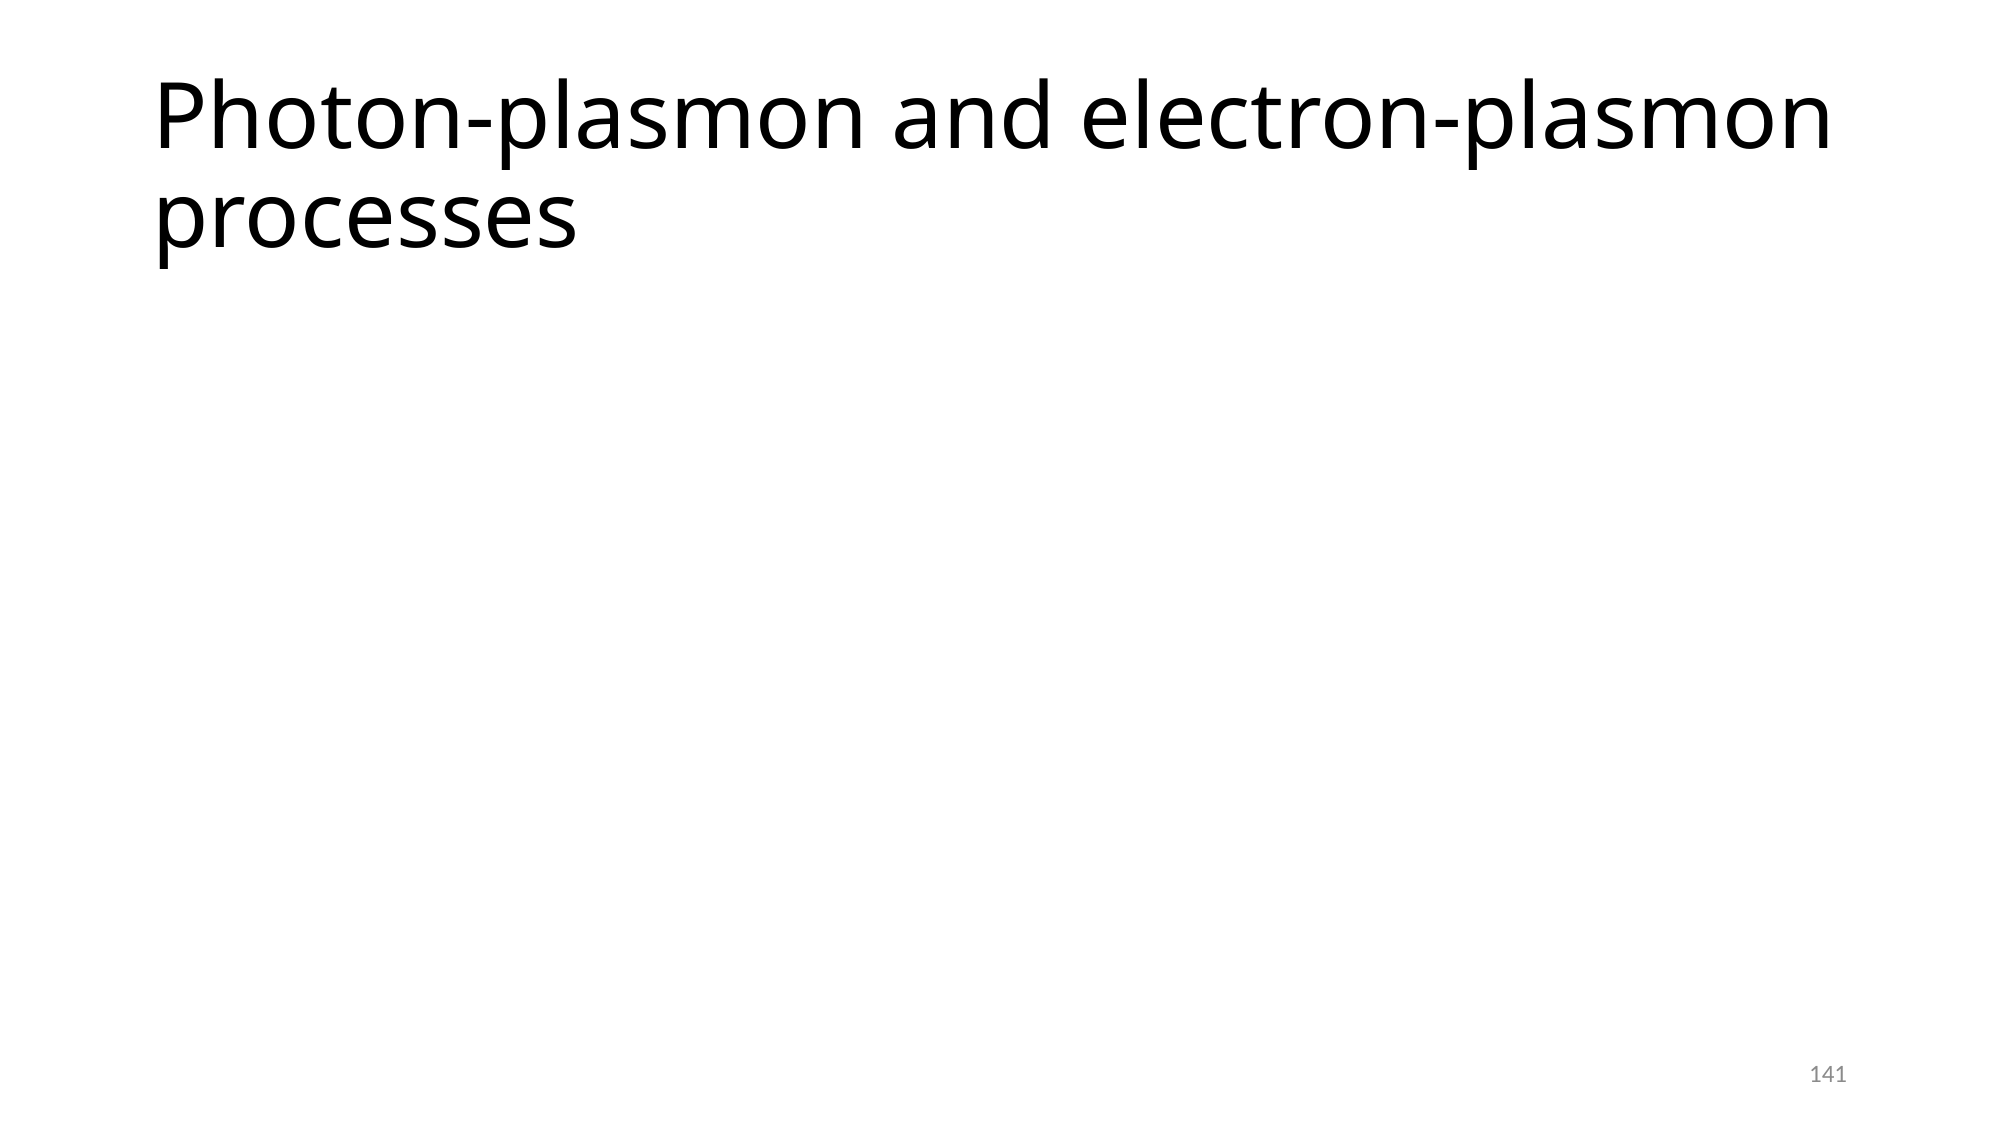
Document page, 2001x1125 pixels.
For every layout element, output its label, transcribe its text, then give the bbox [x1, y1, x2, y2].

title Photon-plasmon and electron-plasmon processes [137, 59, 1863, 278]
slide_number 140 [1412, 1042, 1863, 1103]
